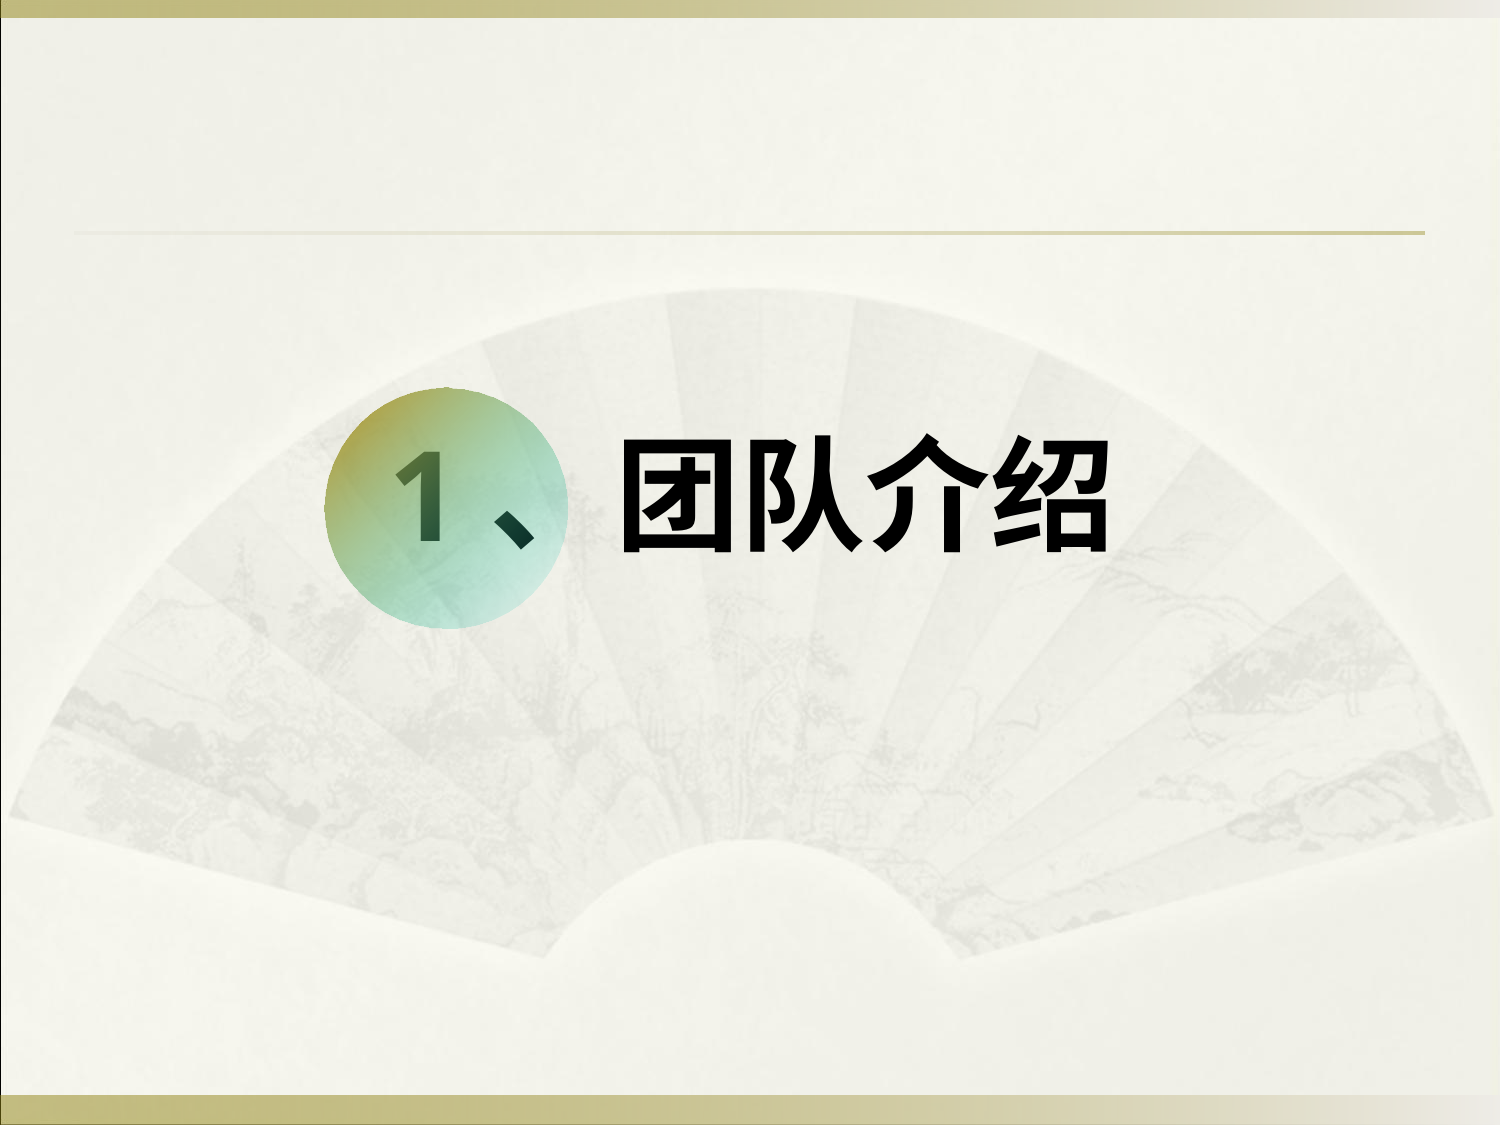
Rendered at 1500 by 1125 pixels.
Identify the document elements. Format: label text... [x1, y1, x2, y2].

list 1、团队介绍 [76, 408, 1428, 681]
text_box [324, 387, 568, 629]
picture [0, 18, 1500, 1095]
